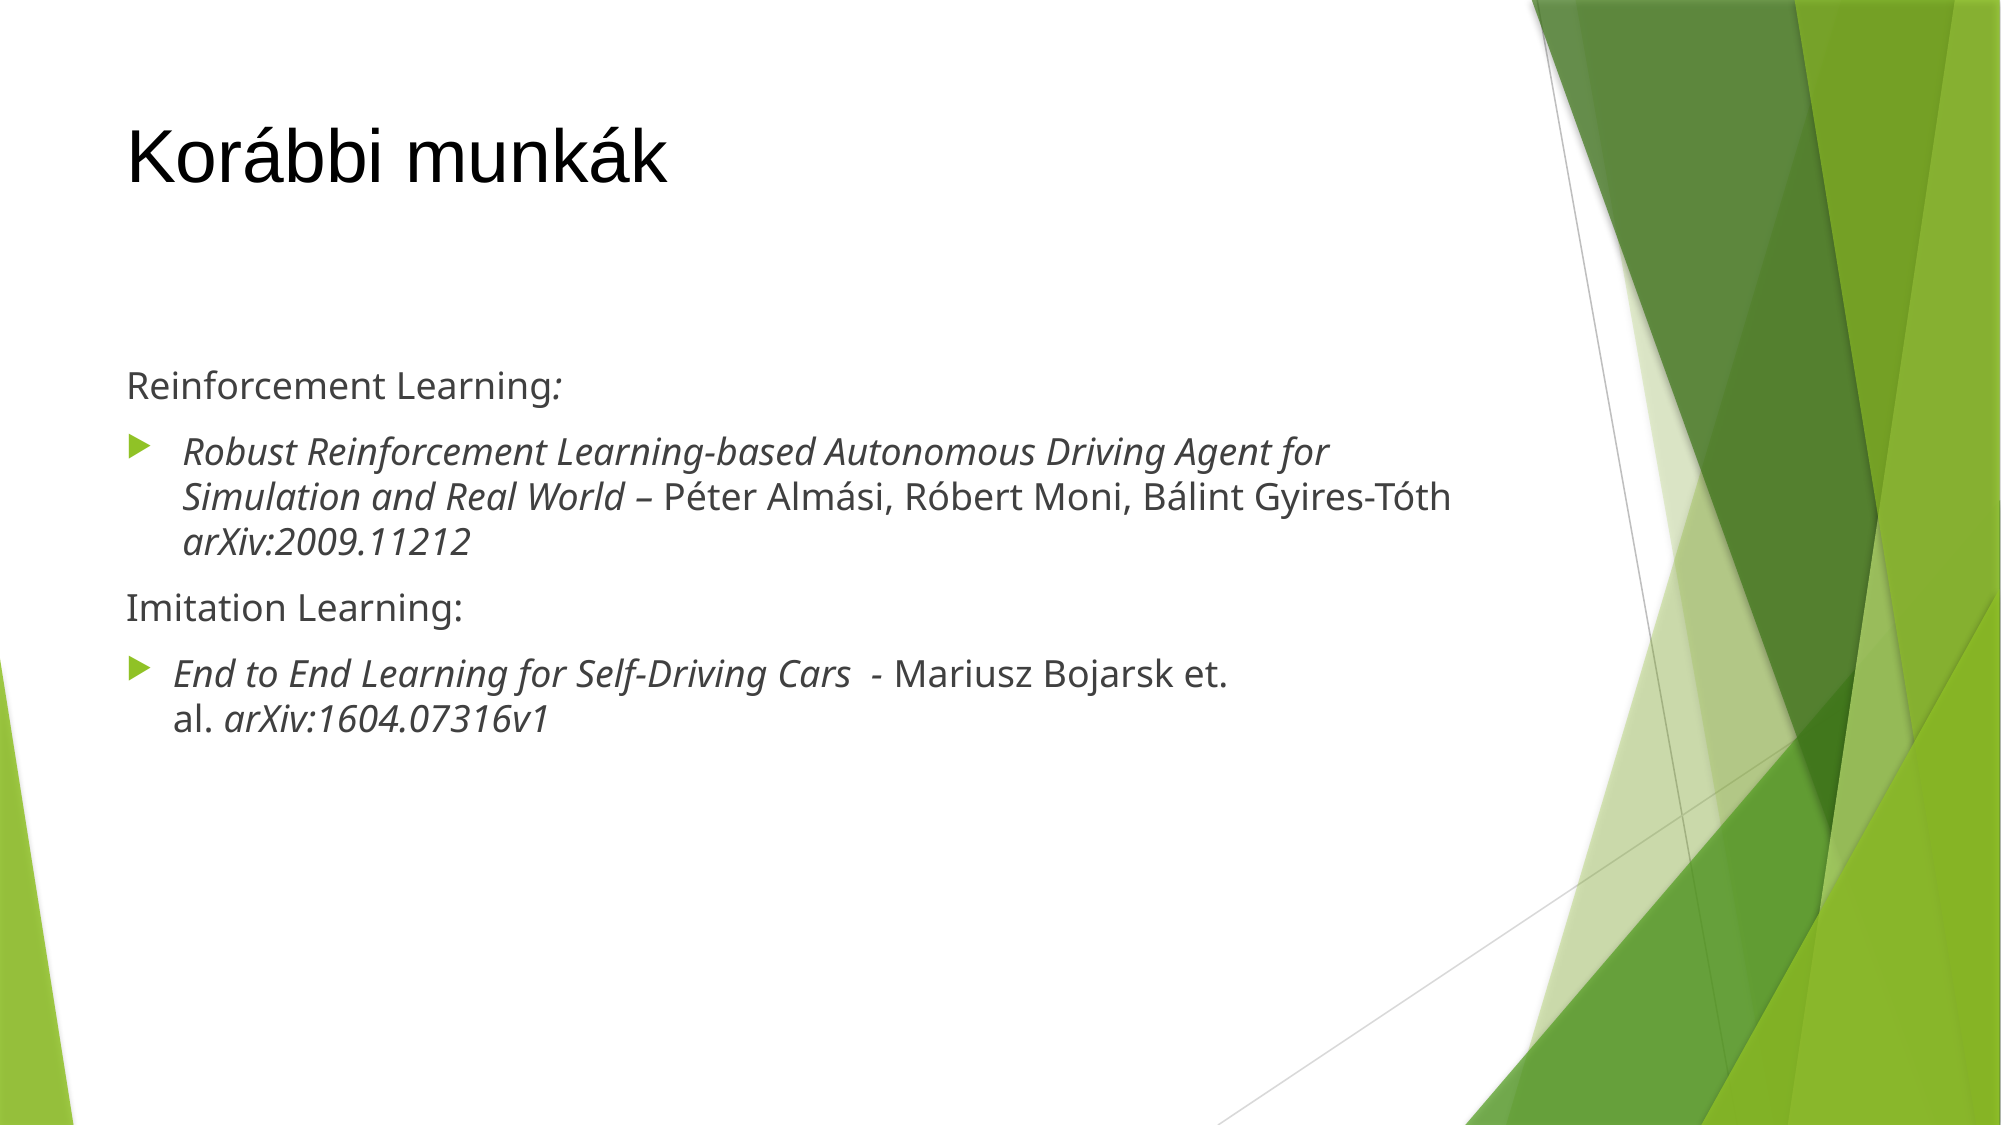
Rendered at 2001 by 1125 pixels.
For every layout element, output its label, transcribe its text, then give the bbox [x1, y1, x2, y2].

list Reinforcement Learning: Robust Reinforcement Learning-based Autonomous Driving Agent for Simulation and Real World – Péter Almási, Róbert Moni, Bálint Gyires-Tóth arXiv:2009.11212 Imitation Learning: End to End Learning for Self-Driving Cars - Mariusz Bojarsk et. al. arXiv:1604.07316v1 [111, 354, 1522, 992]
title Korábbi munkák [111, 99, 1522, 317]
